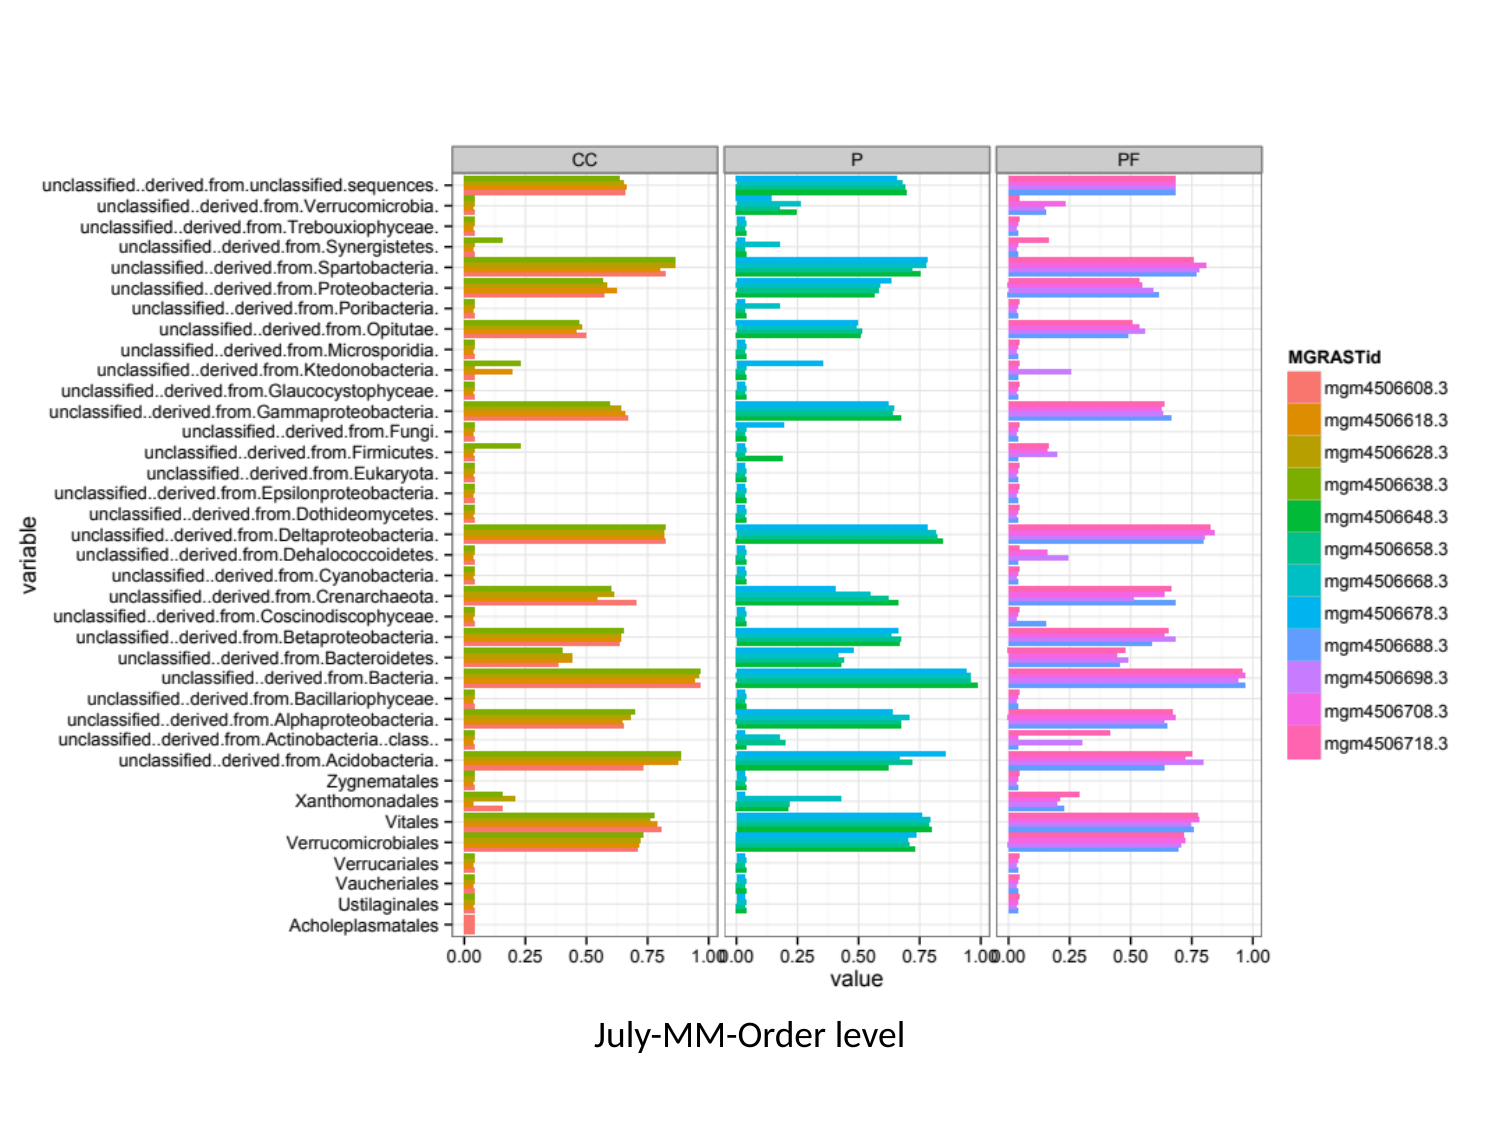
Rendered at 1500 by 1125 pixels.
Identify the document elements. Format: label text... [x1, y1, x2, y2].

text_box July-MM-Order level [0, 1009, 1500, 1063]
picture [0, 120, 1500, 1003]
